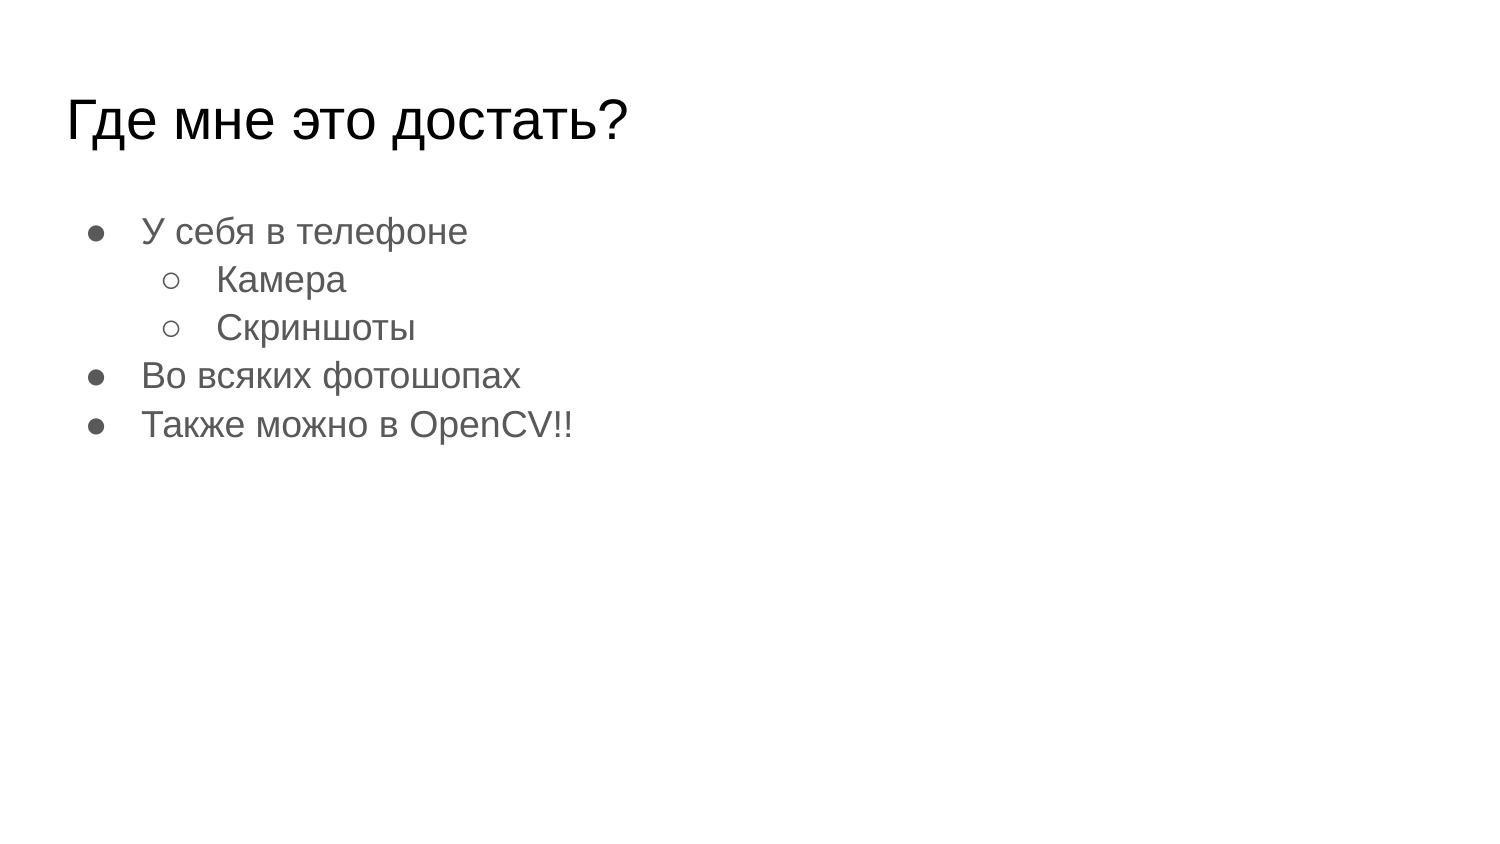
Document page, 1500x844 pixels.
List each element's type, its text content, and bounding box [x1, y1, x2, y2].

list У себя в телефоне Камера Скриншоты Во всяких фотошопах Также можно в OpenCV!! [51, 189, 1449, 750]
title Где мне это достать? [51, 72, 1449, 167]
